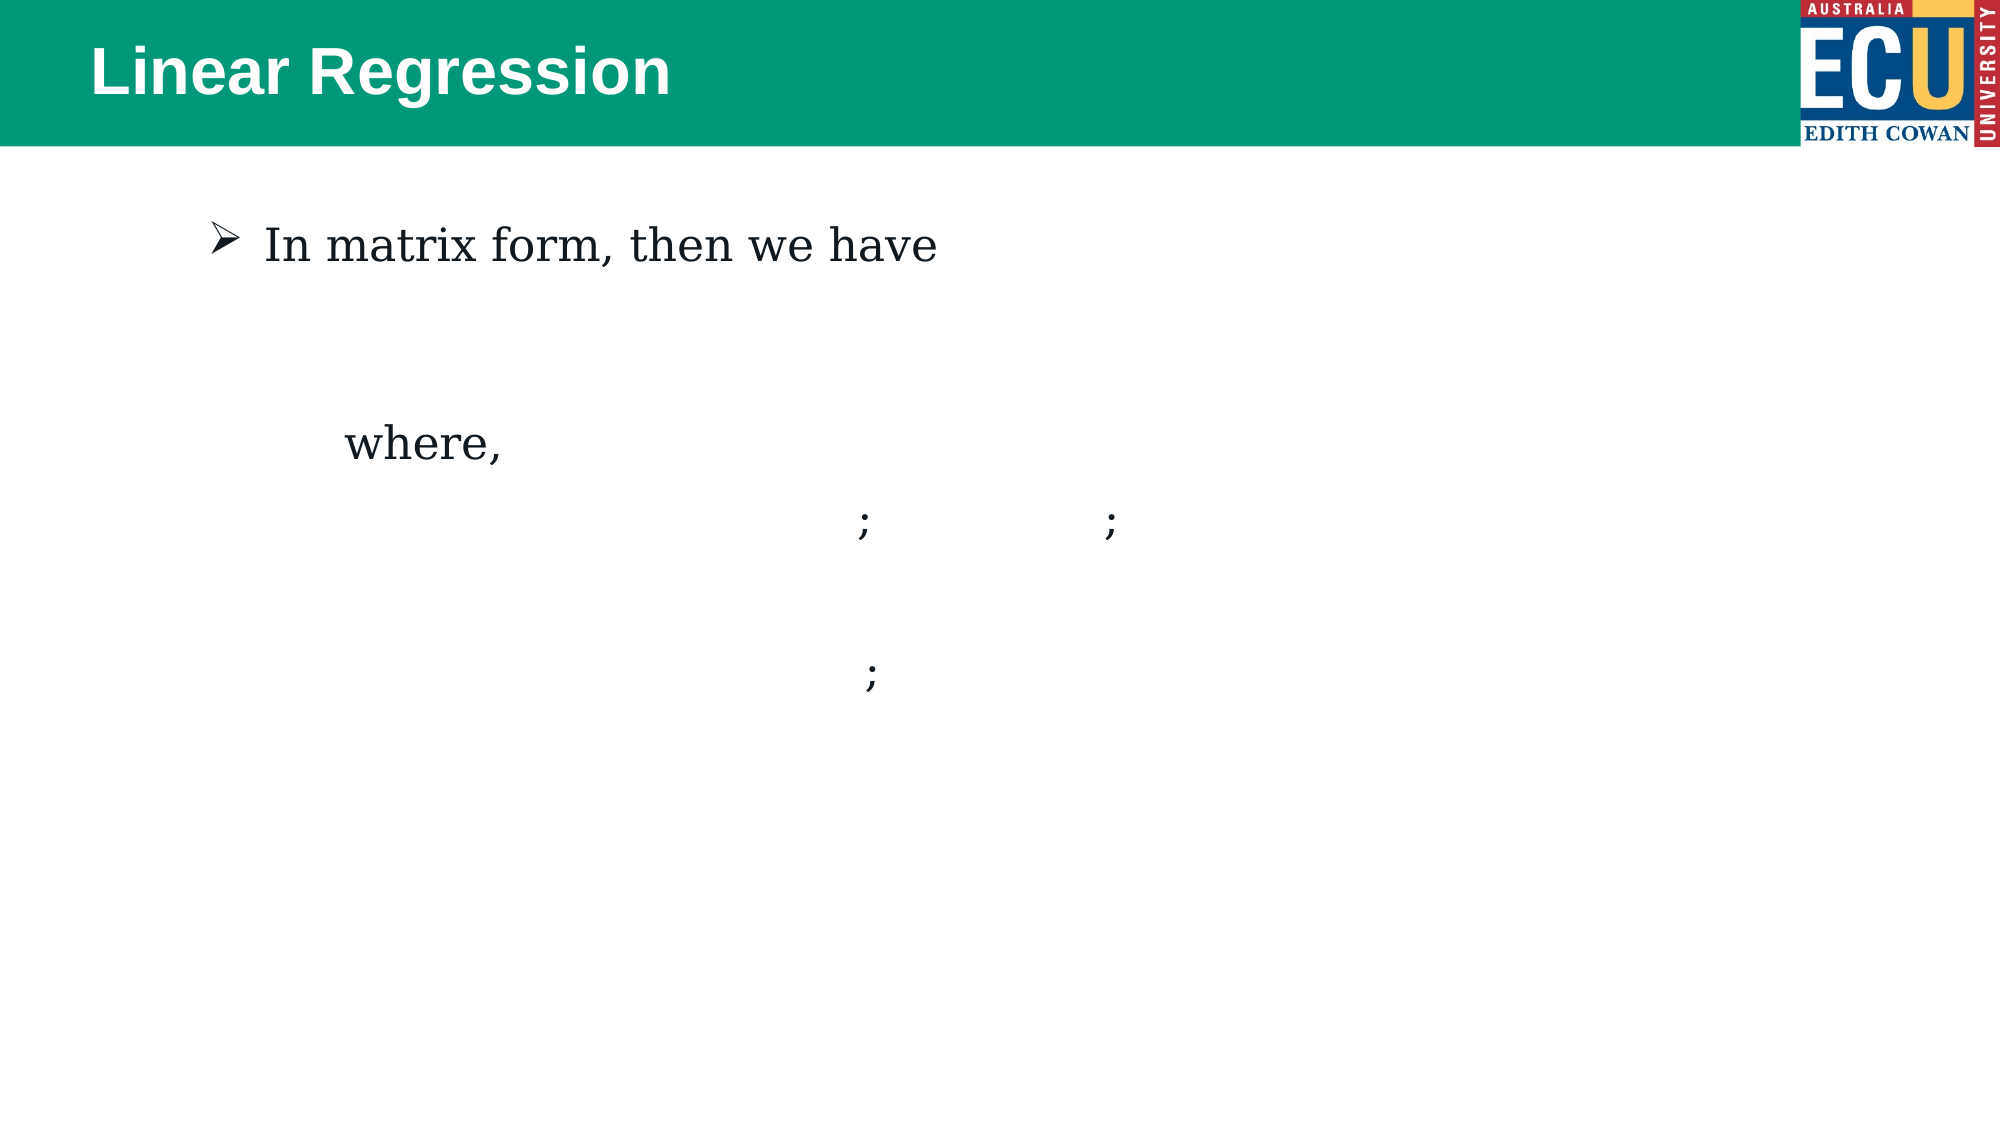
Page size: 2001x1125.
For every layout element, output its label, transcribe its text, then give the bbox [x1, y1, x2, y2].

picture [1801, 0, 2000, 147]
title Linear Regression [75, 0, 1801, 147]
